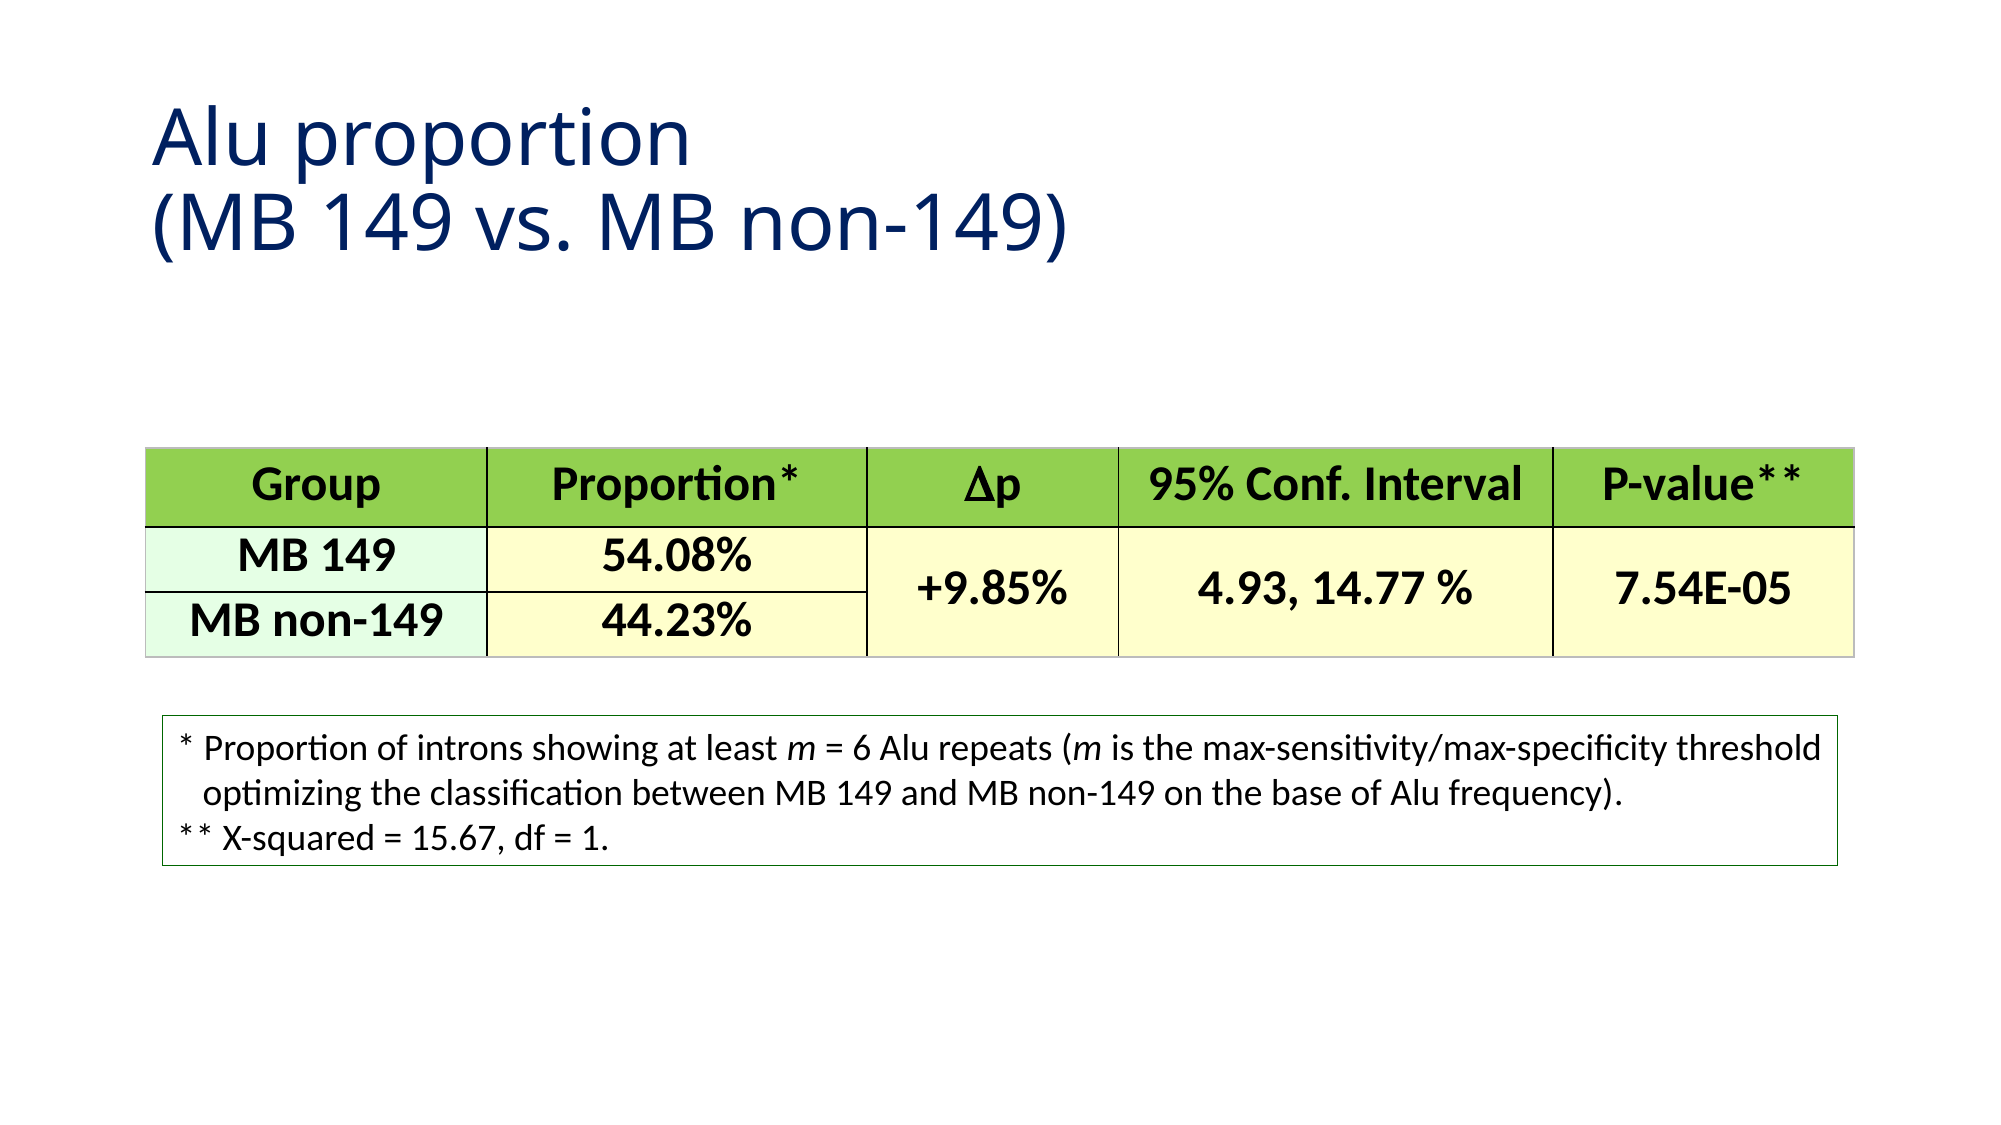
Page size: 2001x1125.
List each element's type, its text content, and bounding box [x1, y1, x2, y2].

table_header 95% Conf. Interval [1119, 449, 1552, 526]
table_header p [868, 449, 1118, 526]
table_cell MB non-149 [146, 593, 486, 656]
table_cell MB 149 [146, 528, 486, 591]
table_cell 4.93, 14.77 % [1119, 528, 1552, 656]
table_cell +9.85% [868, 528, 1118, 656]
table_header Group [146, 449, 486, 526]
title Alu proportion (MB 149 vs. MB non-149) [137, 88, 1863, 276]
table_cell 7.54E-05 [1554, 528, 1853, 656]
table_header Proportion* [488, 449, 866, 526]
table_cell 44.23% [488, 593, 866, 656]
text_box * Proportion of introns showing at least m = 6 Alu repeats (m is the max-sensitivity/max-specificity threshold optimizing the classification between MB 149 and MB non-149 on the base of Alu frequency). ** X-squared = 15.67, df = 1. [162, 715, 1838, 866]
table_header P-value** [1554, 449, 1853, 526]
table_cell 54.08% [488, 528, 866, 591]
